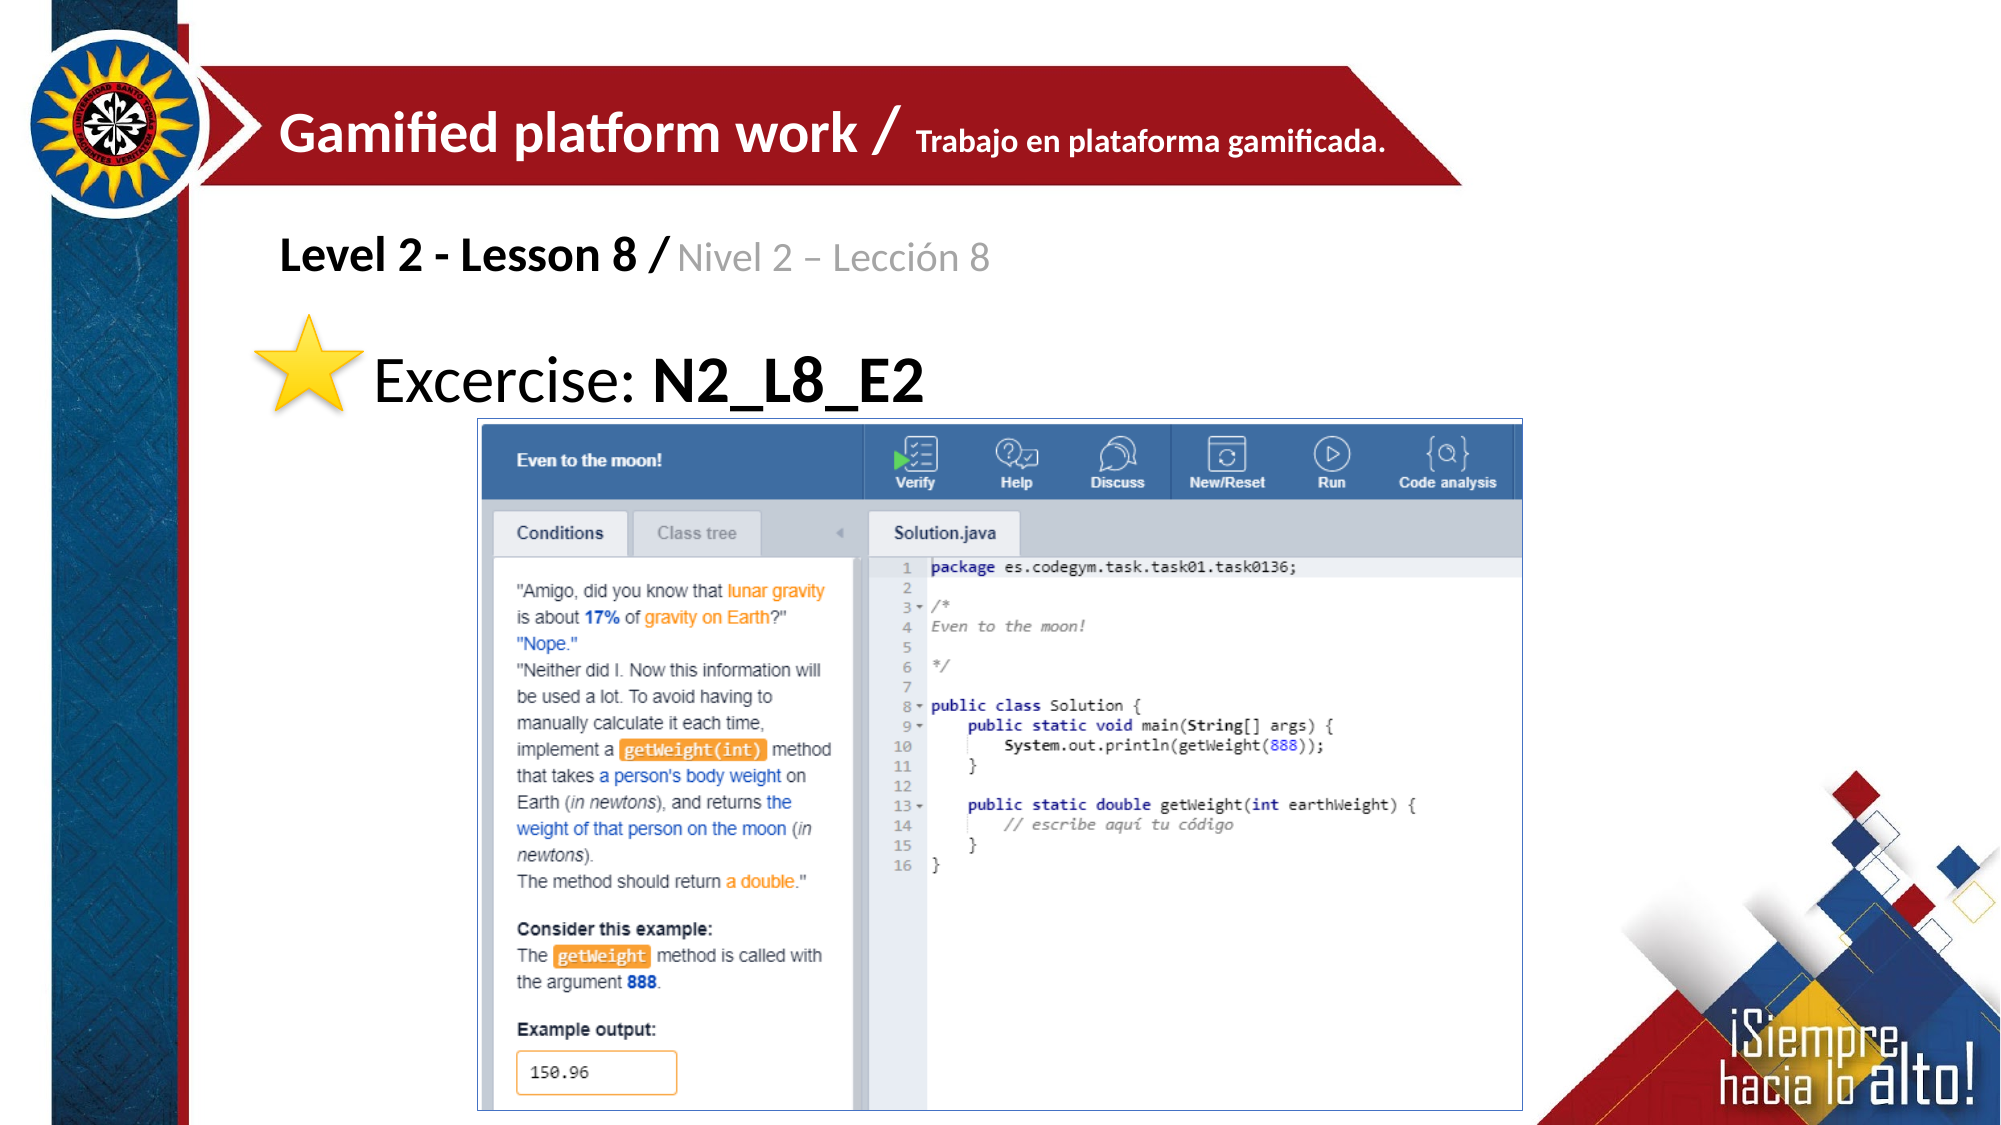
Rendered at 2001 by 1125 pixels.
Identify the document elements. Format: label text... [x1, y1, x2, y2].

text_box Excercise: N2_L8_E2 [327, 328, 972, 424]
text_box Level 2 - Lesson 8 / Nivel 2 – Lección 8 [264, 213, 1839, 289]
text_box [254, 314, 364, 411]
text_box Gamified platform work / Trabajo en plataforma gamificada. [264, 78, 1462, 173]
picture [0, 0, 2001, 1125]
